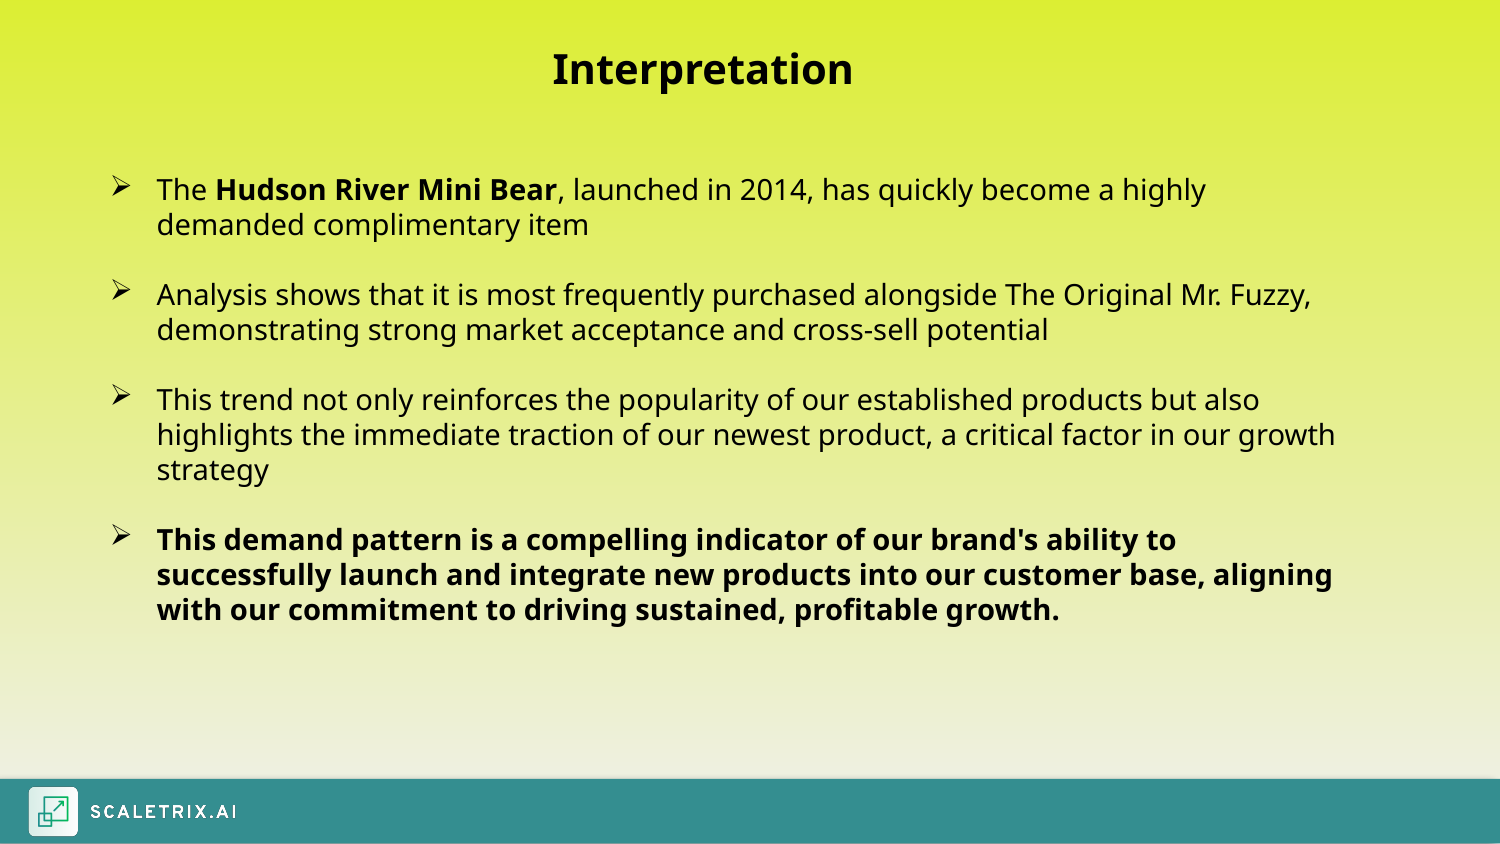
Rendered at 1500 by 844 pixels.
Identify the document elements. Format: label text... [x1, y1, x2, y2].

text_box Interpretation [537, 35, 1039, 101]
text_box The Hudson River Mini Bear, launched in 2014, has quickly become a highly demanded complimentary item Analysis shows that it is most frequently purchased alongside The Original Mr. Fuzzy, demonstrating strong market acceptance and cross-sell potential This trend not only reinforces the popularity of our established products but also highlights the immediate traction of our newest product, a critical factor in our growth strategy This demand pattern is a compelling indicator of our brand's ability to successfully launch and integrate new products into our customer base, aligning with our commitment to driving sustained, profitable growth. [95, 164, 1359, 739]
picture [0, 772, 266, 844]
